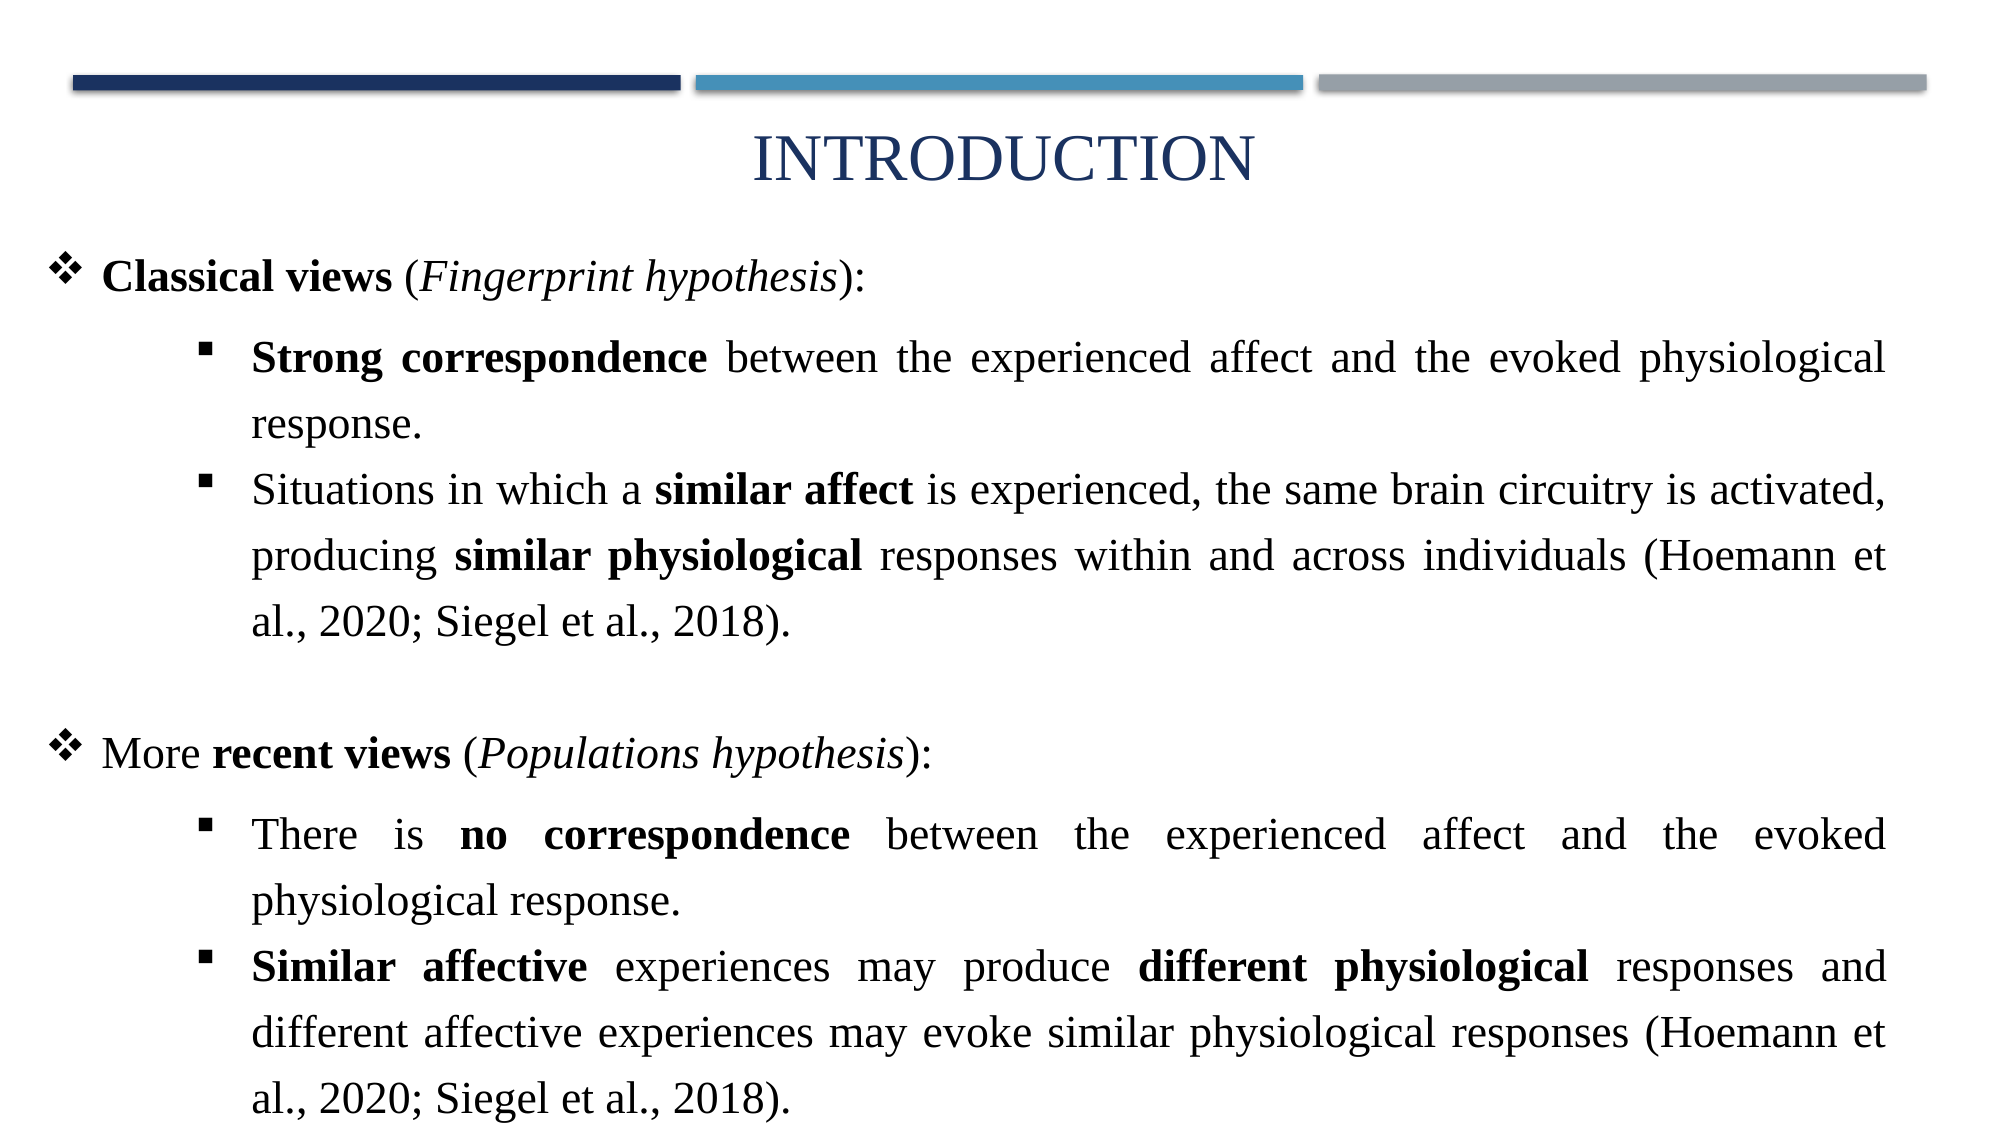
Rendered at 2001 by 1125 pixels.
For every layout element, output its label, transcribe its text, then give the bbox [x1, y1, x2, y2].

text_box INTRODUCTION [737, 108, 2000, 202]
text_box Classical views (Fingerprint hypothesis): Strong correspondence between the experienced affect and the evoked physiological response. Situations in which a similar affect is experienced, the same brain circuitry is activated, producing similar physiological responses within and across individuals (Hoemann et al., 2020; Siegel et al., 2018). More recent views (Populations hypothesis): There is no correspondence between the experienced affect and the evoked physiological response. Similar affective experiences may produce different physiological responses and different affective experiences may evoke similar physiological responses (Hoemann et al., 2020; Siegel et al., 2018). [30, 227, 1902, 1125]
